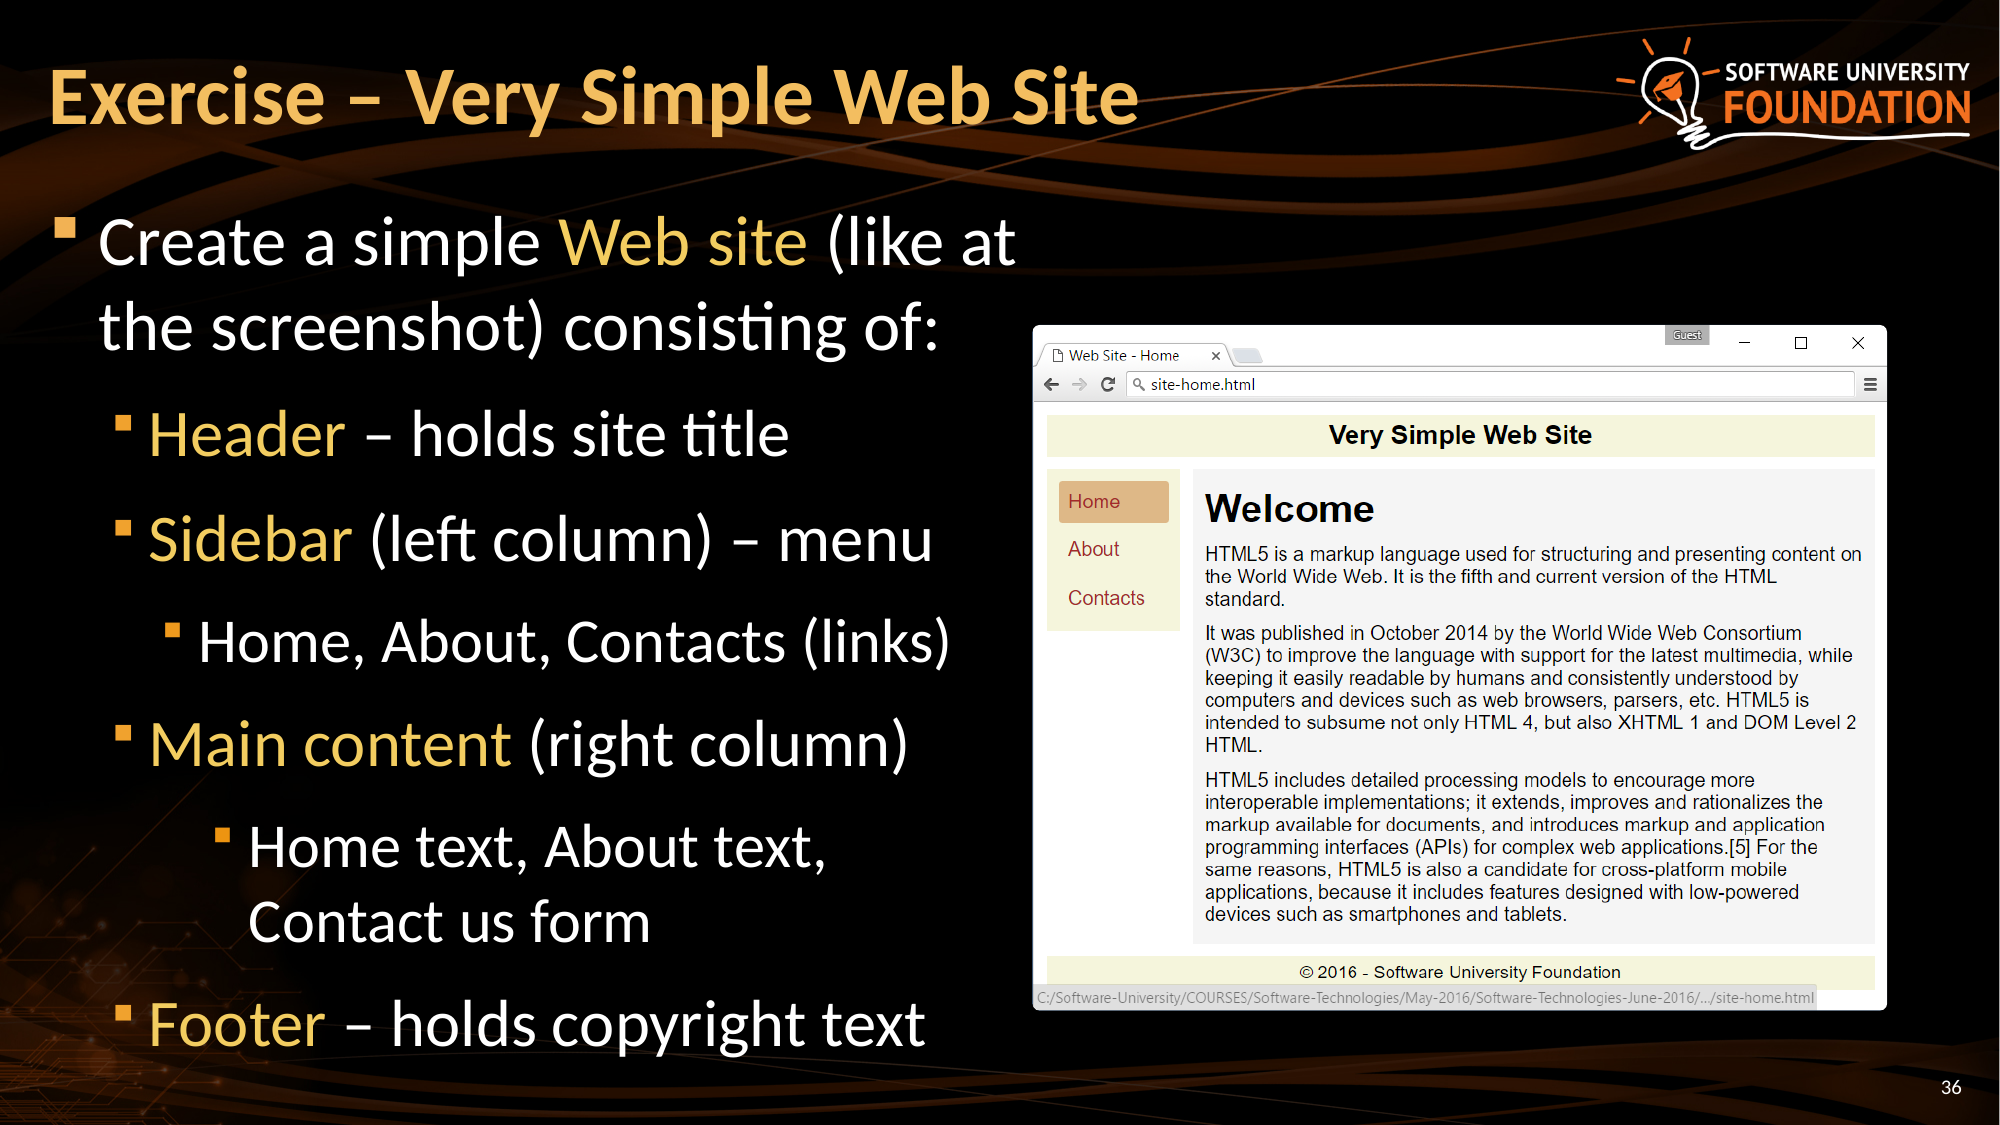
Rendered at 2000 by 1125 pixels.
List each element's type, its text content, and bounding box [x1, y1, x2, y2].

slide_number 36 [1897, 1070, 1968, 1103]
title Exercise – Very Simple Web Site [30, 6, 1602, 189]
list Create a simple Web site (like at the screenshot) consisting of: Header – holds site title Sidebar (left column) – menu Home, About, Contacts (links) Main content (right column) Home text, About text, Contact us form Footer – holds copyright text [31, 189, 1038, 1103]
picture [0, 0, 2000, 1125]
